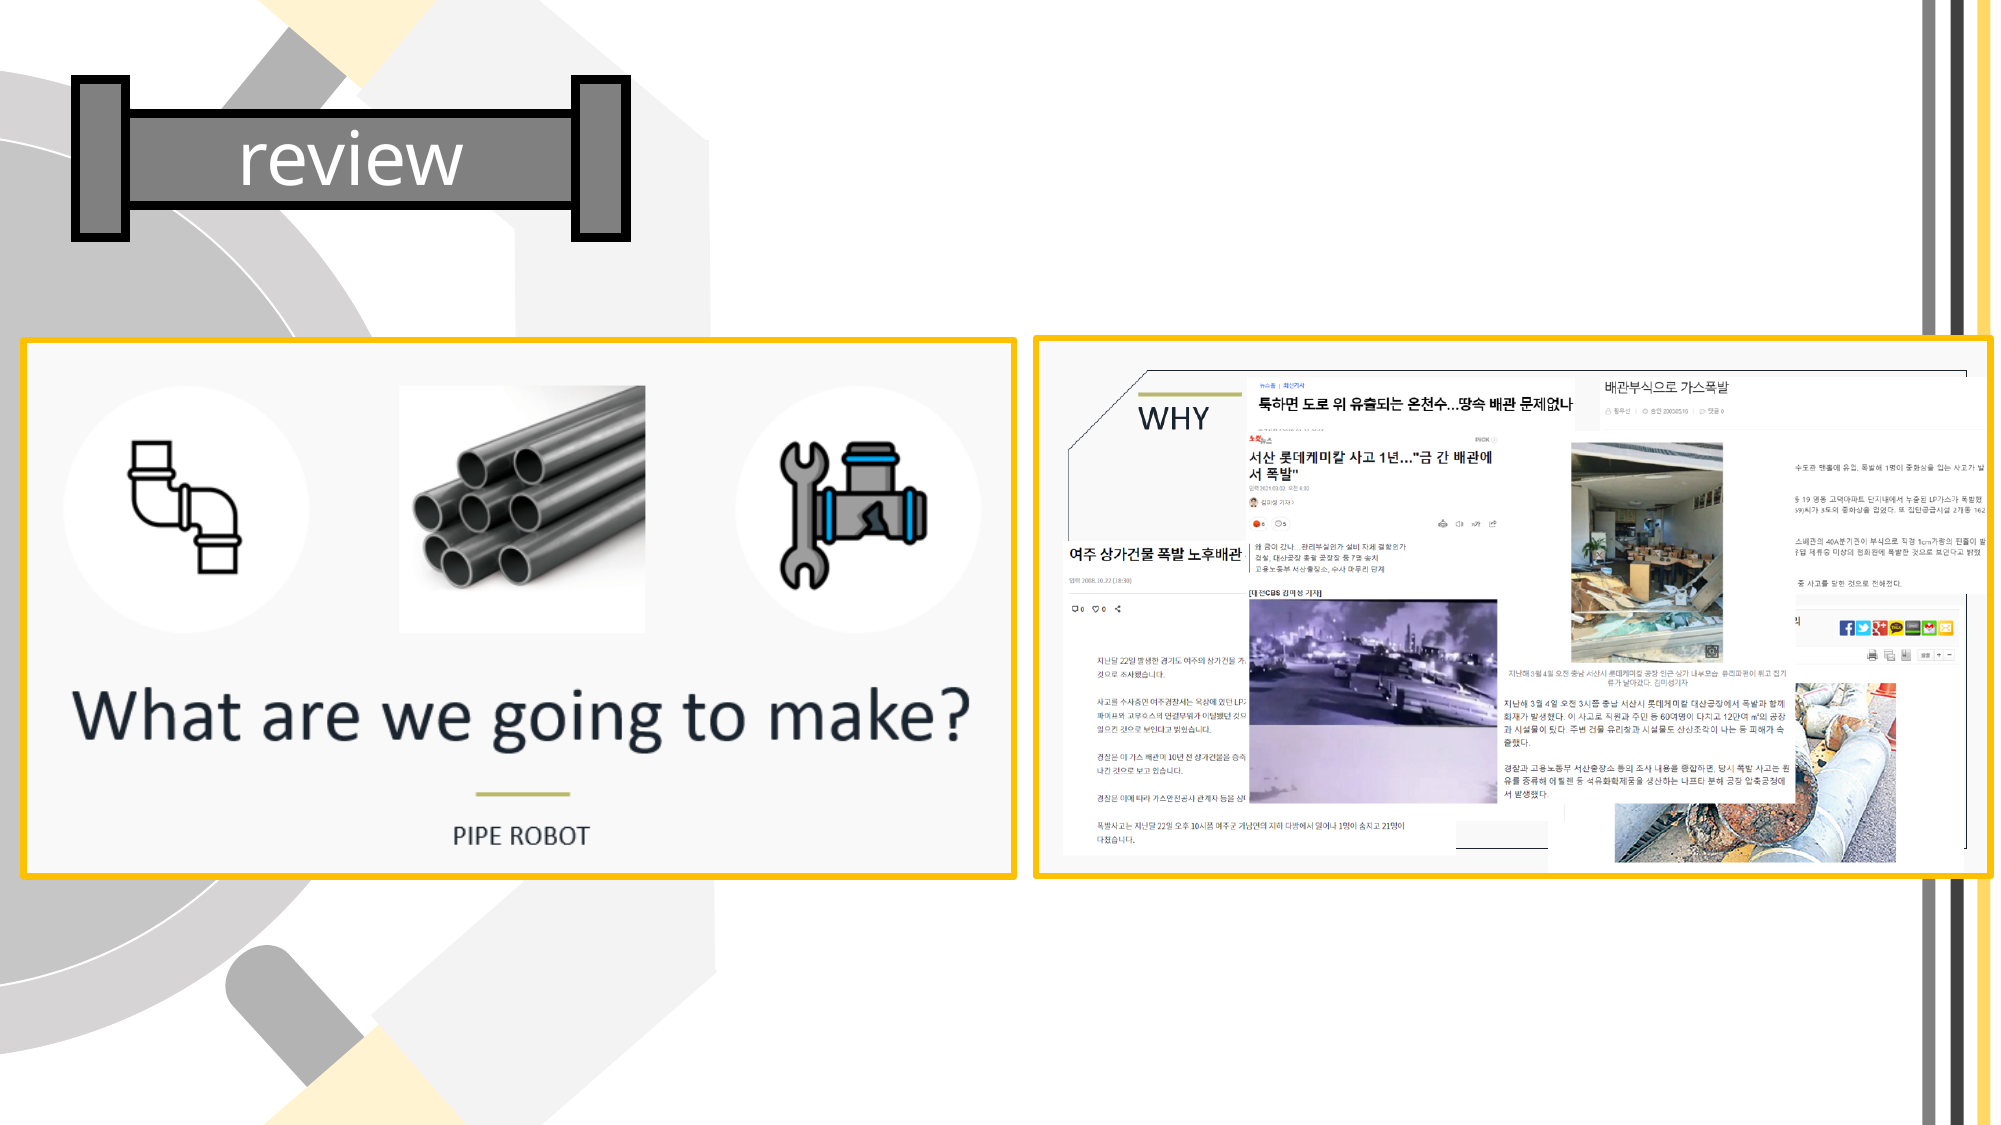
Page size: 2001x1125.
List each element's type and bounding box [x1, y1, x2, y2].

text_box [1922, 0, 1991, 1125]
text_box [75, 79, 627, 238]
picture [1039, 340, 1988, 874]
text_box [0, 0, 1922, 1125]
text_box [1991, 0, 2000, 1125]
picture [26, 343, 1012, 874]
